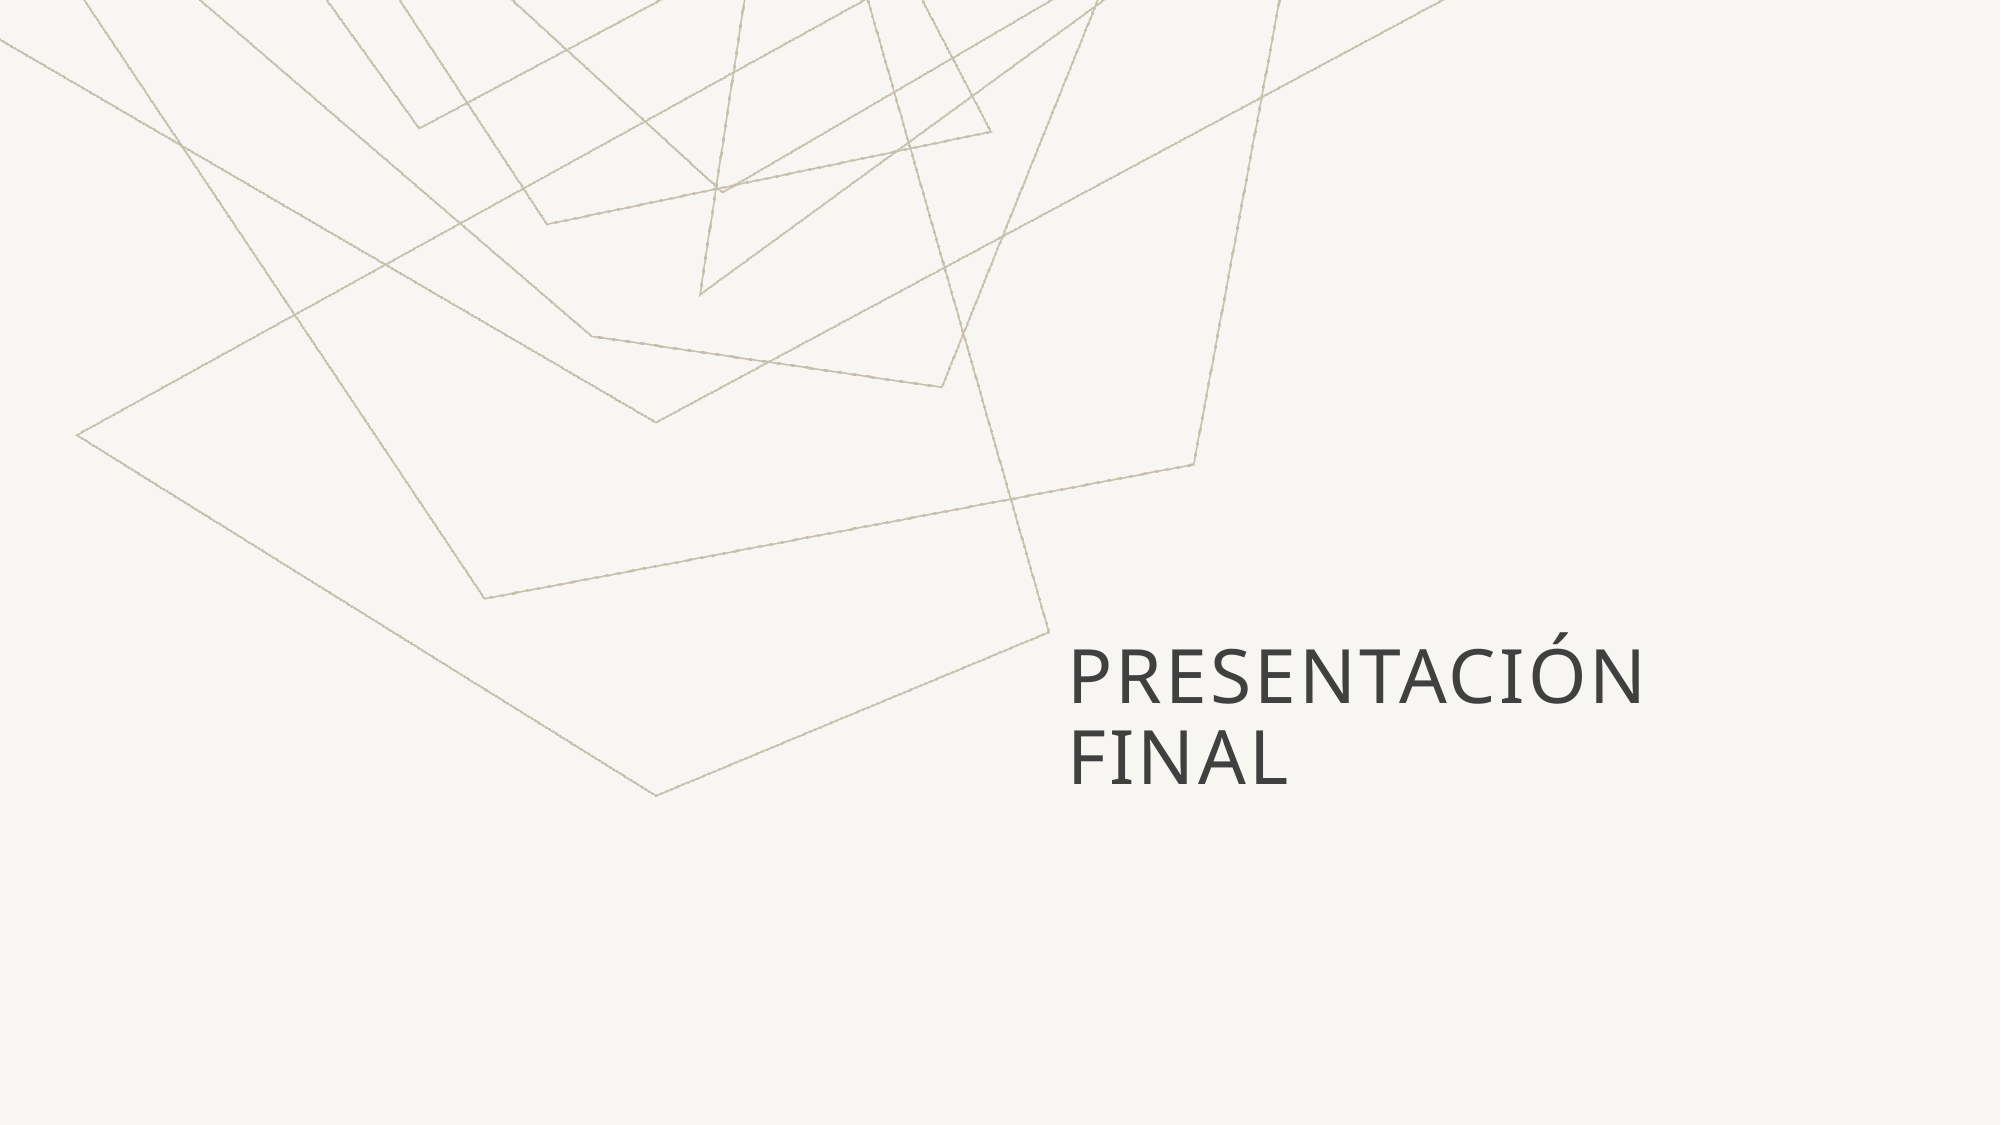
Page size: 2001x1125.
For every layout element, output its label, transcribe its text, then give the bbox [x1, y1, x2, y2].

picture [0, 0, 1557, 830]
title Presentación final [1052, 624, 1864, 809]
